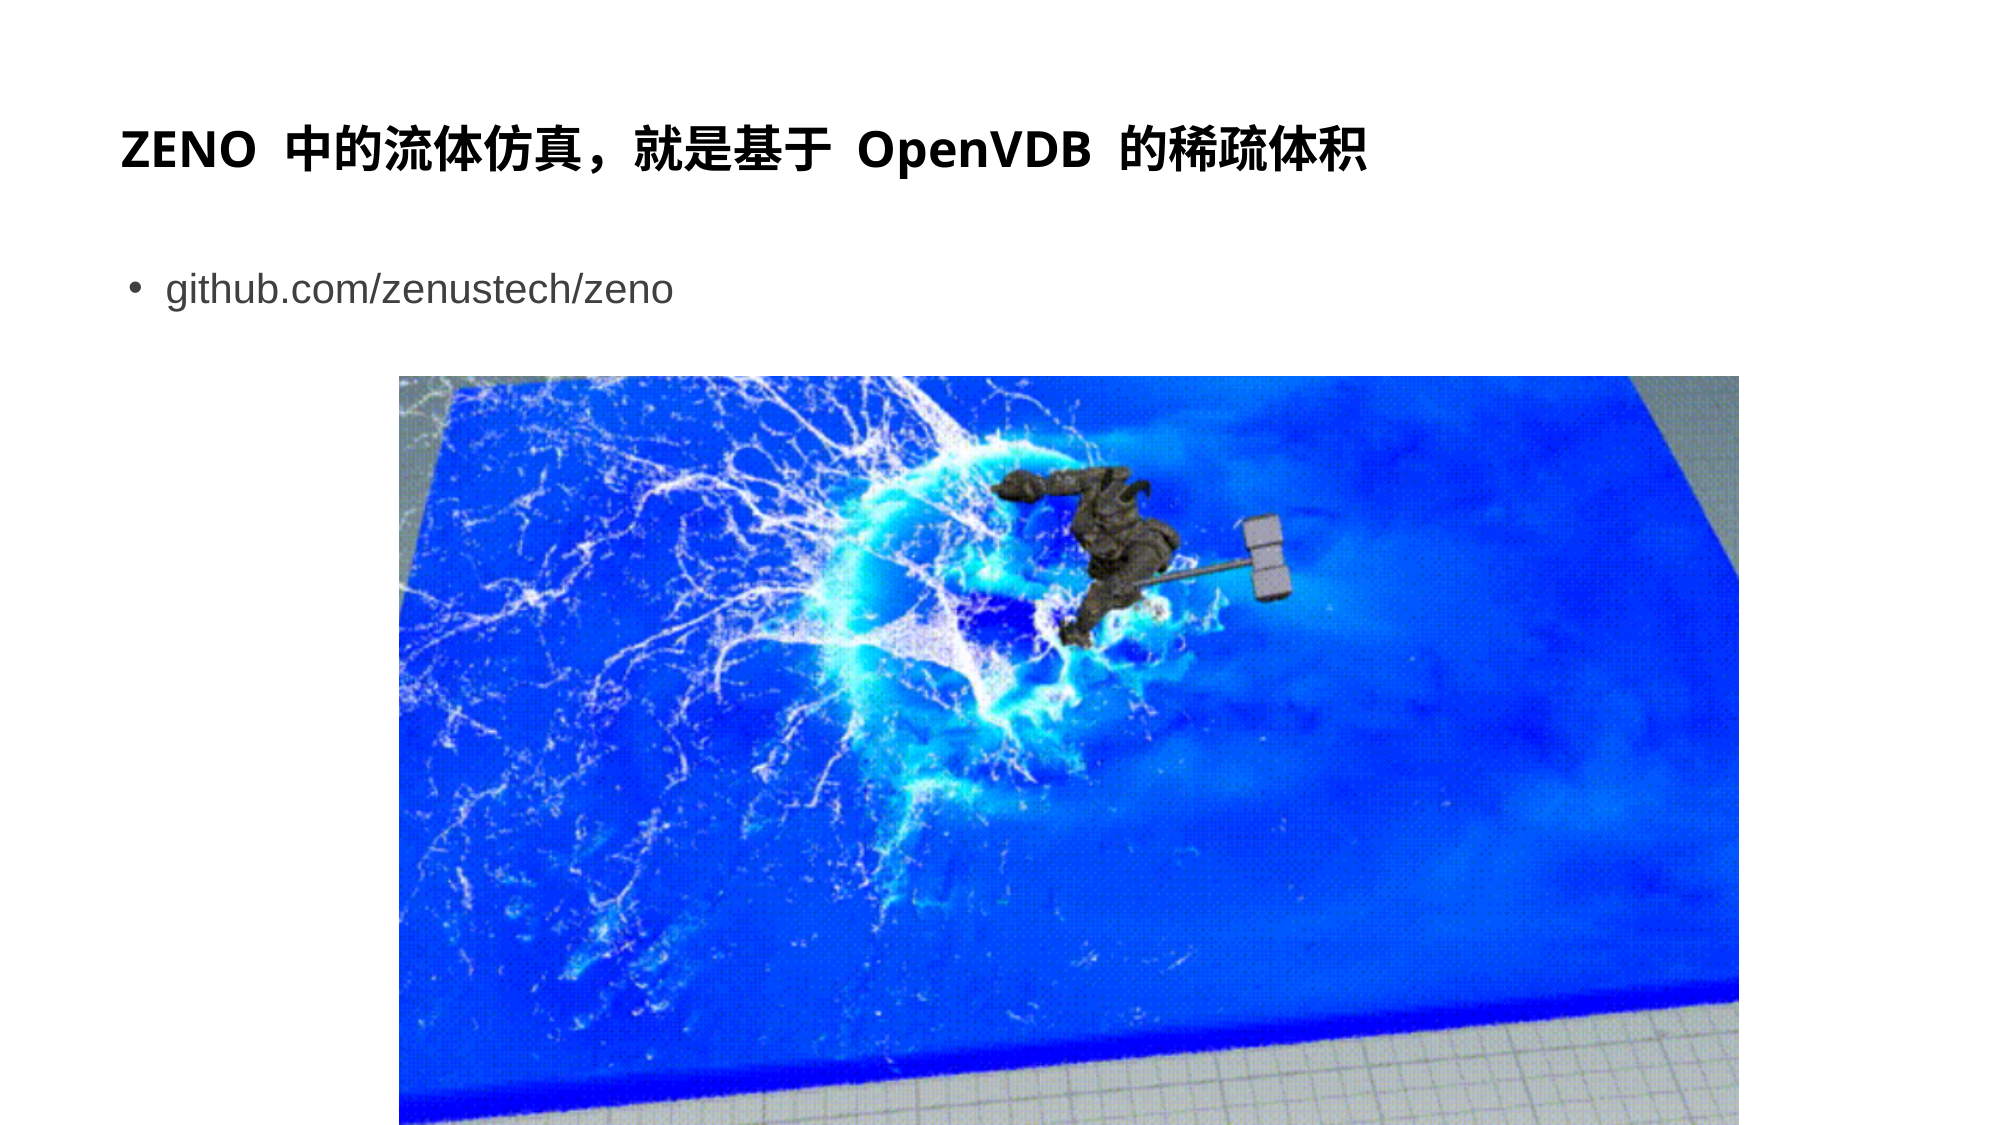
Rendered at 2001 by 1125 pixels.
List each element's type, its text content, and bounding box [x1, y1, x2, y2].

picture [399, 376, 1739, 1125]
list github.com/zenustech/zeno [113, 259, 1839, 974]
title ZENO 中的流体仿真，就是基于 OpenVDB 的稀疏体积 [106, 42, 1832, 260]
